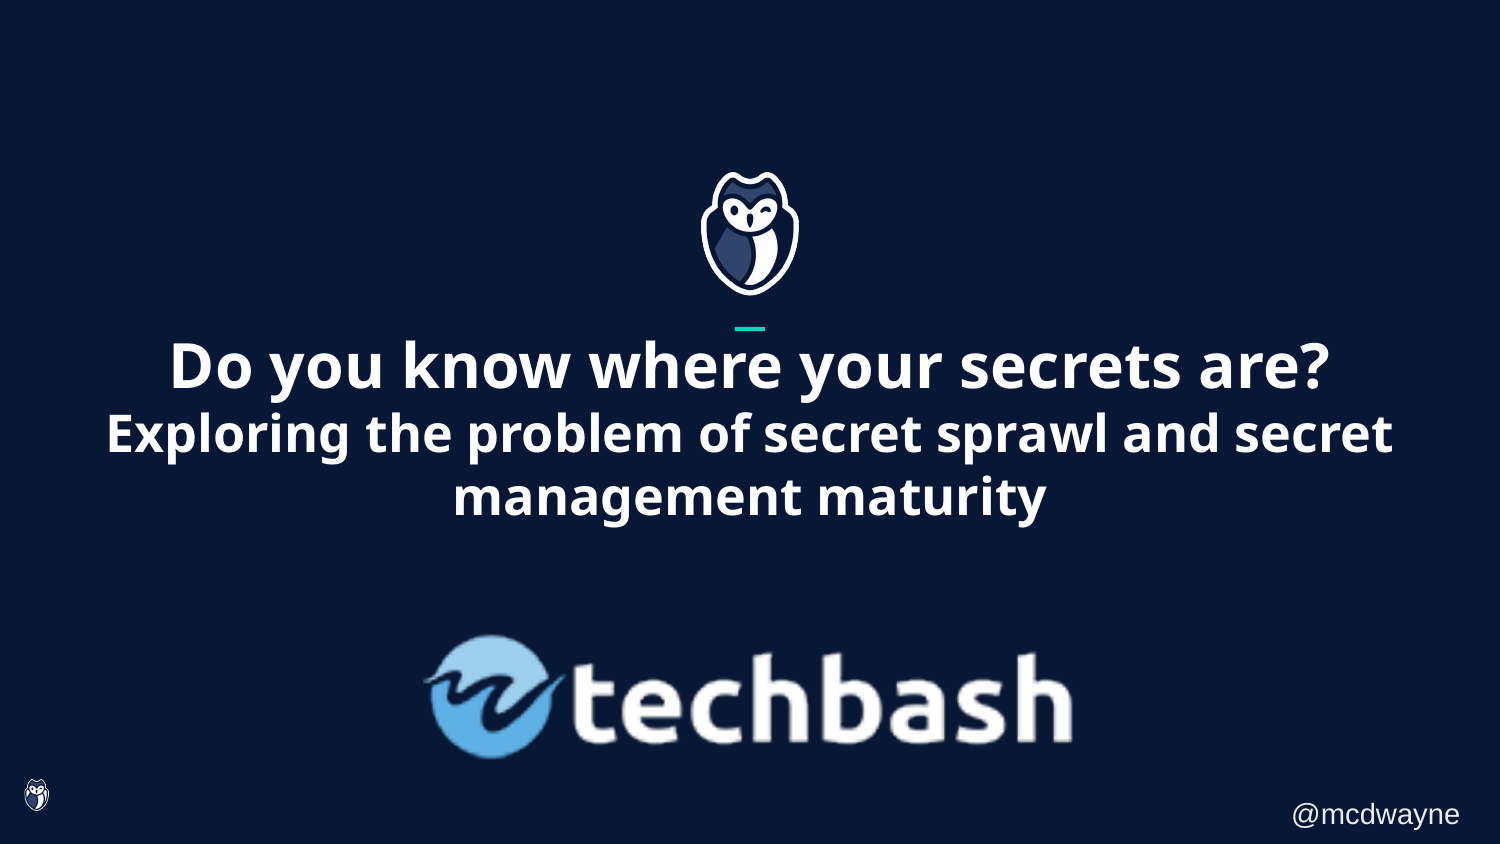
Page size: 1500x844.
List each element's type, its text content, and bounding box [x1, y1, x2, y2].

title Do you know where your secrets are? Exploring the problem of secret sprawl and secret management maturity [0, 418, 1500, 508]
picture [701, 172, 799, 296]
picture [24, 779, 49, 811]
picture [422, 632, 1078, 764]
